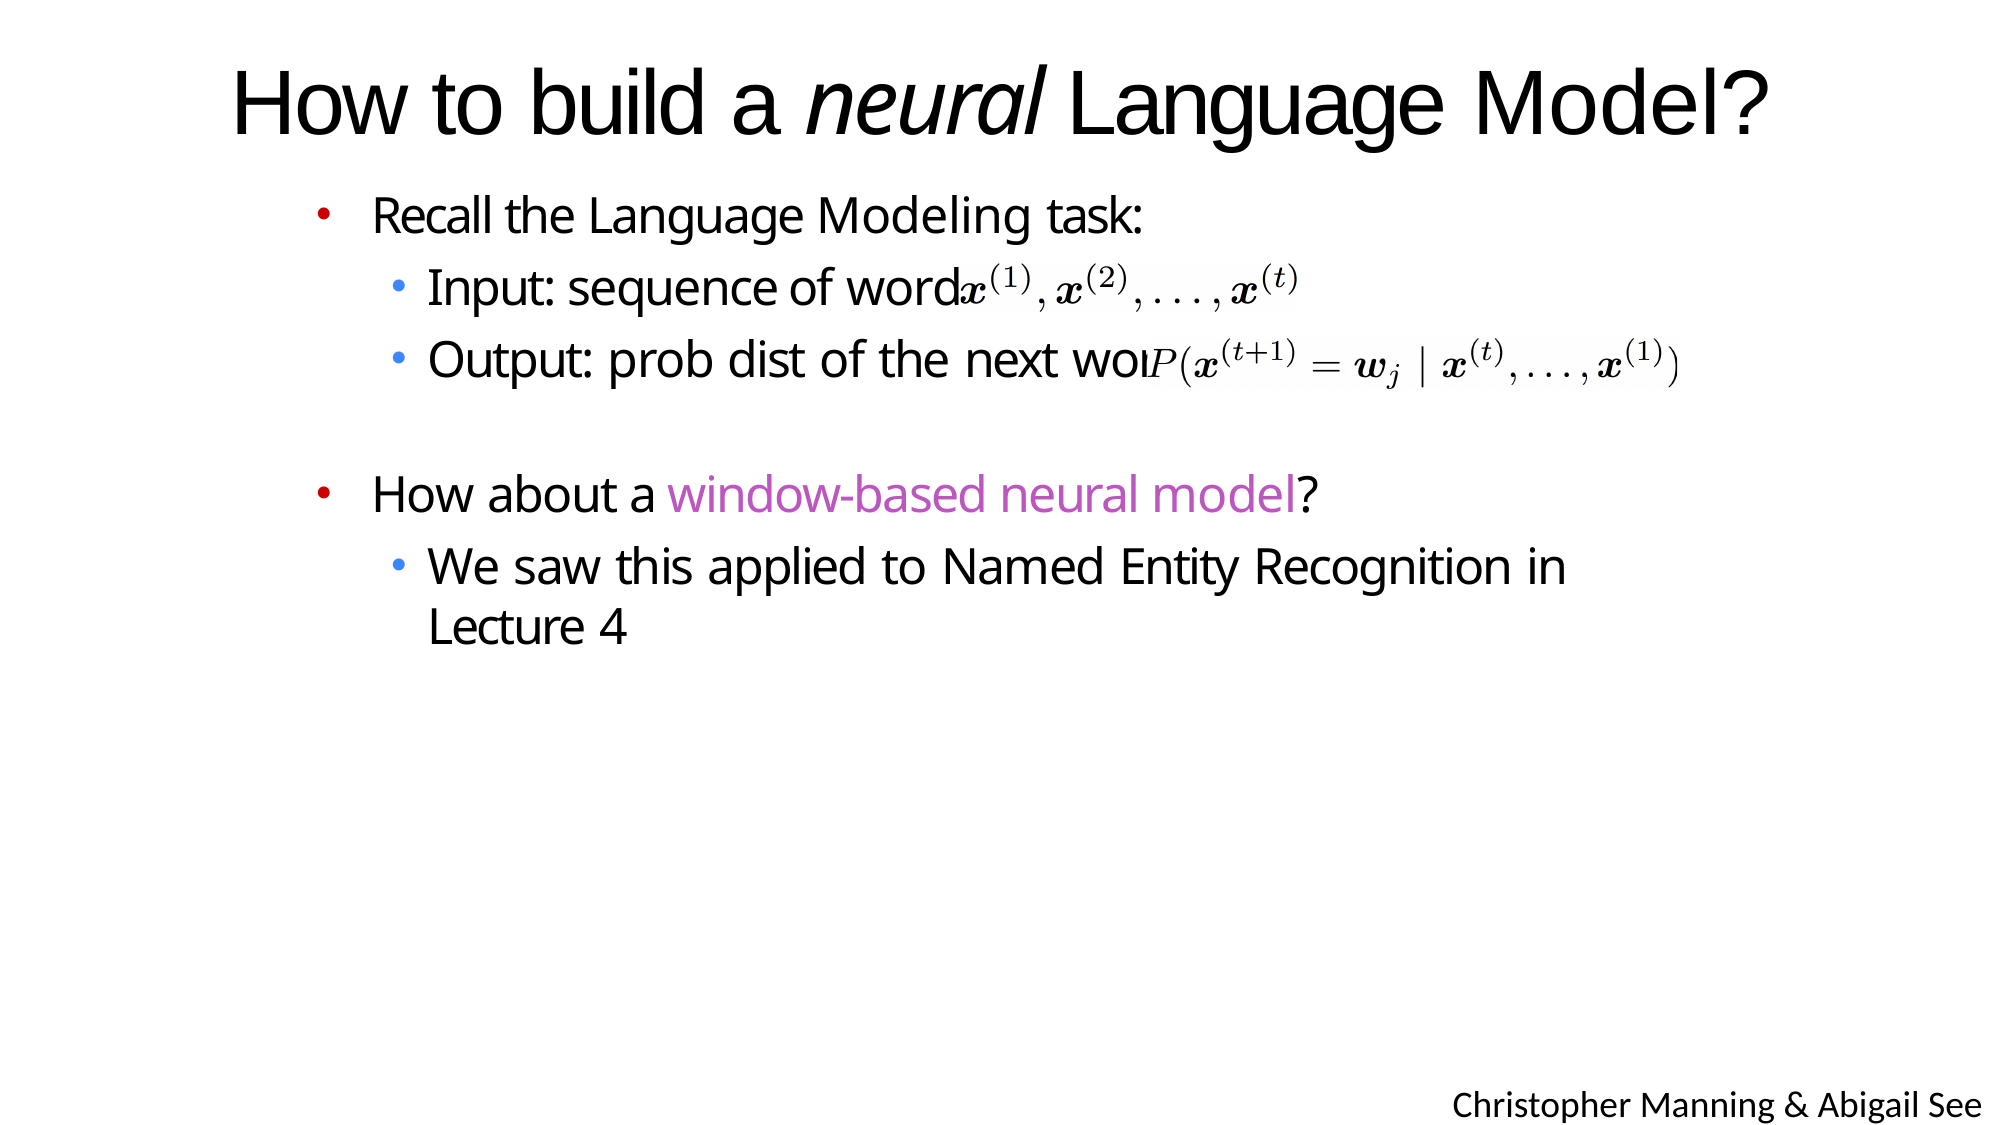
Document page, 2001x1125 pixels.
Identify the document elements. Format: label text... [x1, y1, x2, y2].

text_box [960, 263, 1297, 312]
title How to build a neural Language Model? [225, 41, 1775, 231]
text_box Recall the Language Modeling task: Input: sequence of words Output: prob dist of the next word How about a window-based neural model? We saw this applied to Named Entity Recognition in Lecture 4 [312, 168, 1681, 655]
text_box [1147, 338, 1678, 389]
text_box Christopher Manning & Abigail See [1435, 1095, 2000, 1125]
